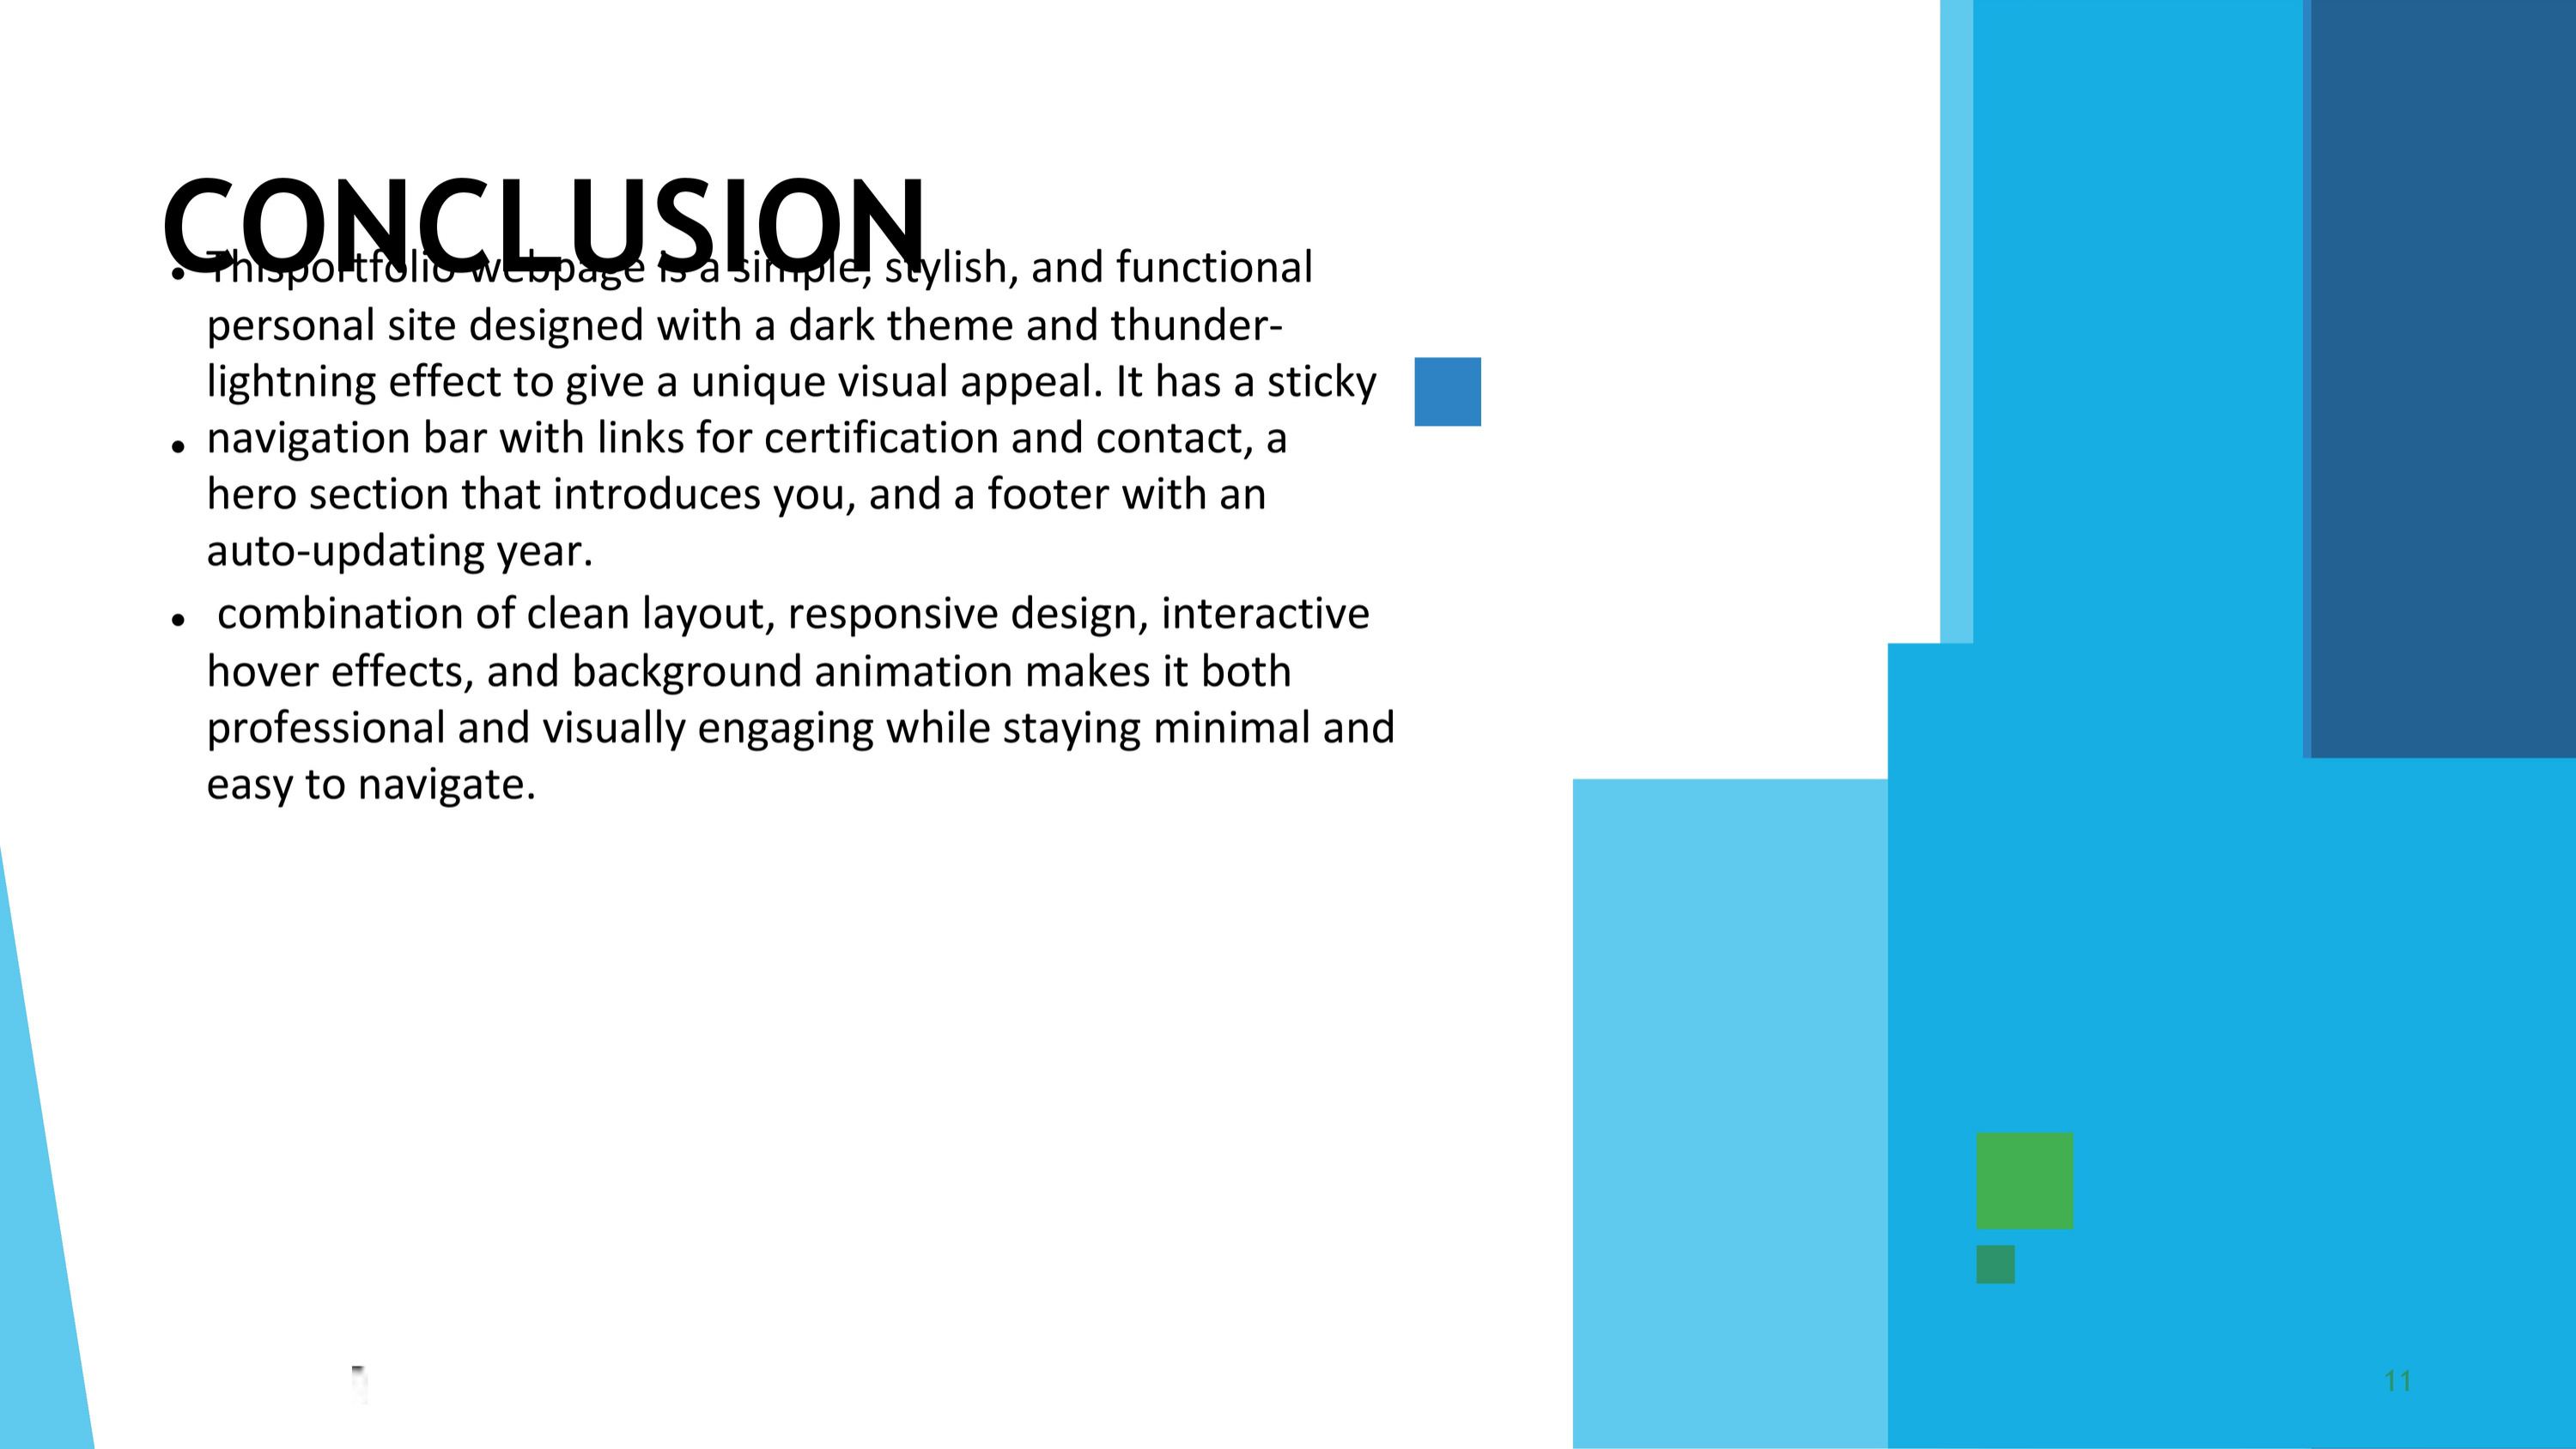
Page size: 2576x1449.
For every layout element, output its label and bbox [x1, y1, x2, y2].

text_box [0, 0, 2576, 1449]
